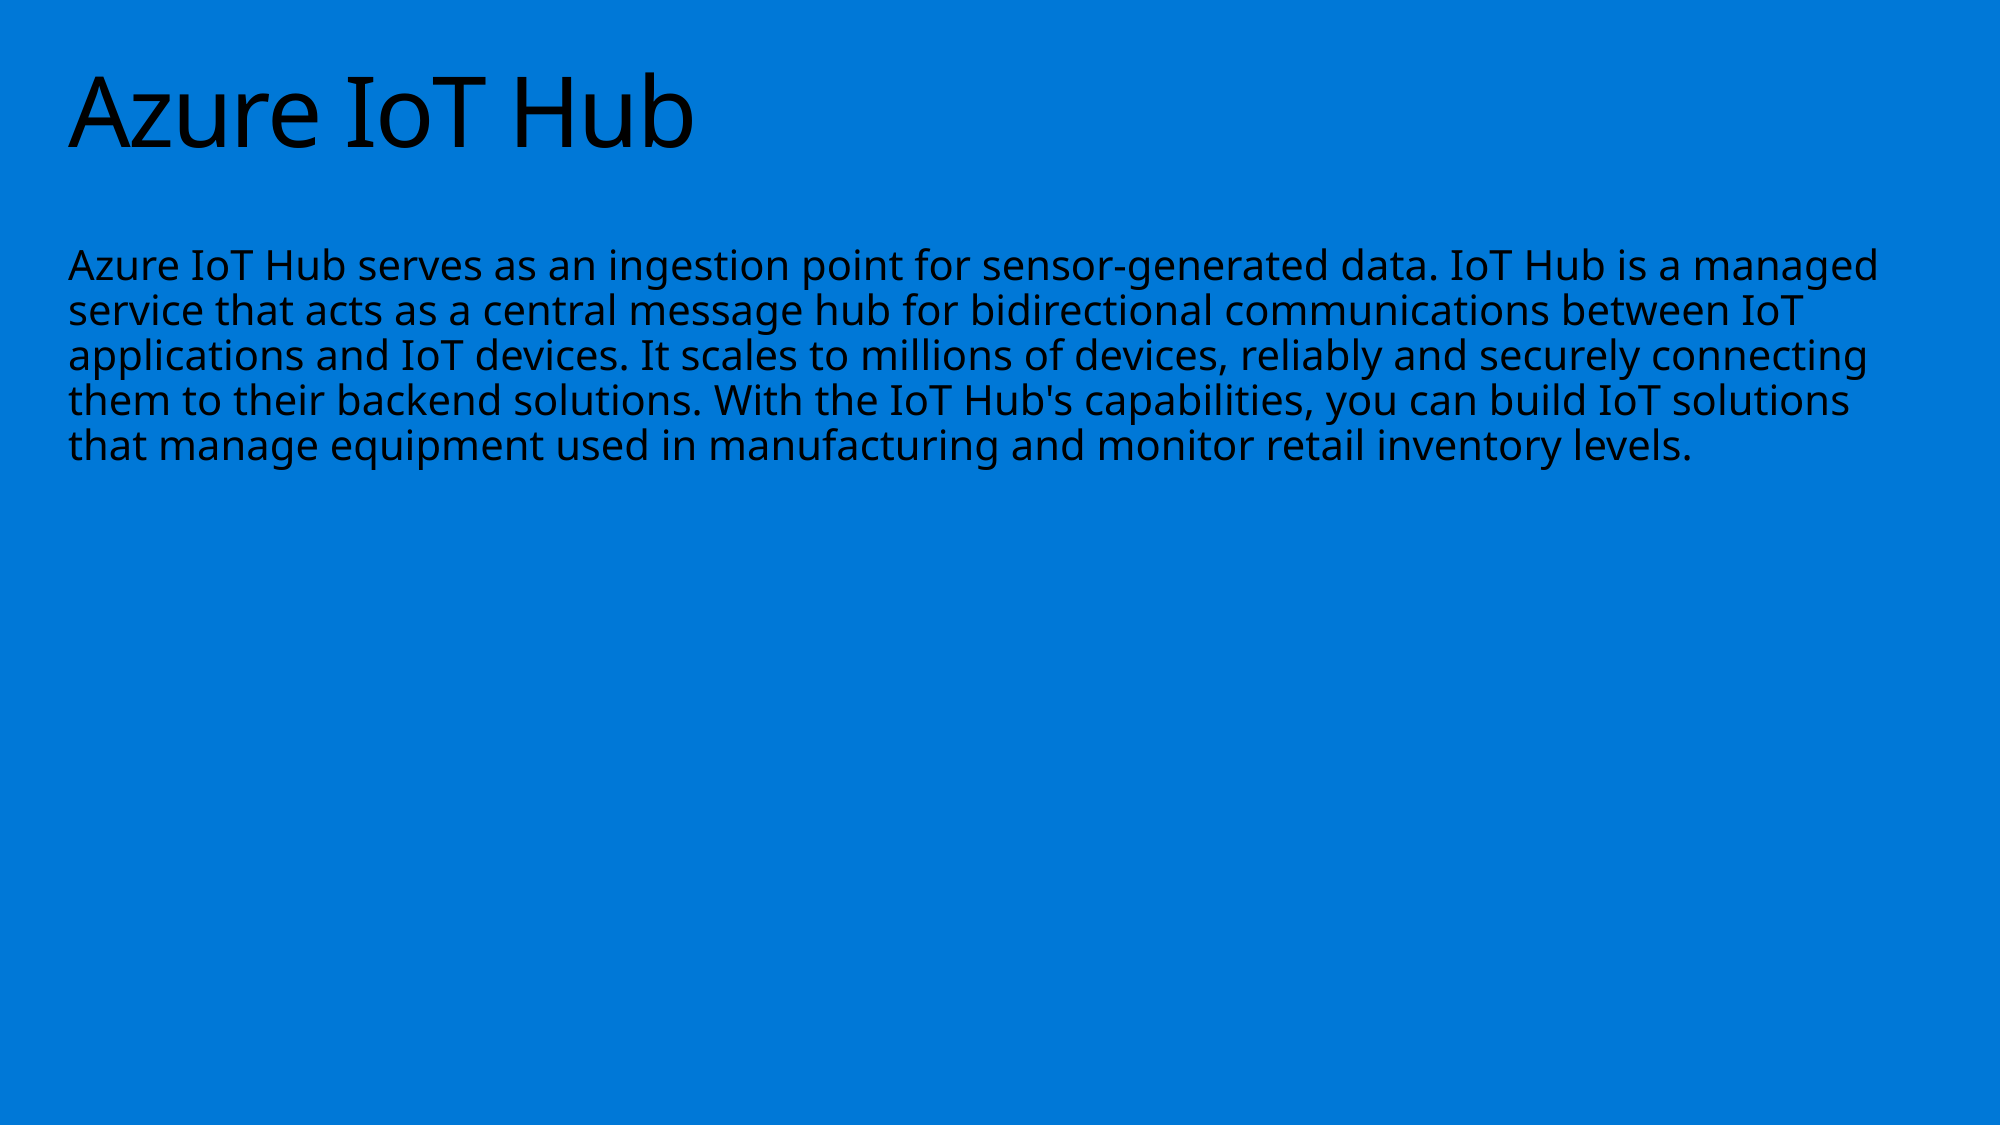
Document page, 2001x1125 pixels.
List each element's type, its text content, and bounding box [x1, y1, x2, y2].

list Azure IoT Hub serves as an ingestion point for sensor-generated data. IoT Hub is a managed service that acts as a central message hub for bidirectional communications between IoT applications and IoT devices. It scales to millions of devices, reliably and securely connecting them to their backend solutions. With the IoT Hub's capabilities, you can build IoT solutions that manage equipment used in manufacturing and monitor retail inventory levels. [44, 229, 1956, 487]
title Azure IoT Hub [44, 47, 1957, 196]
